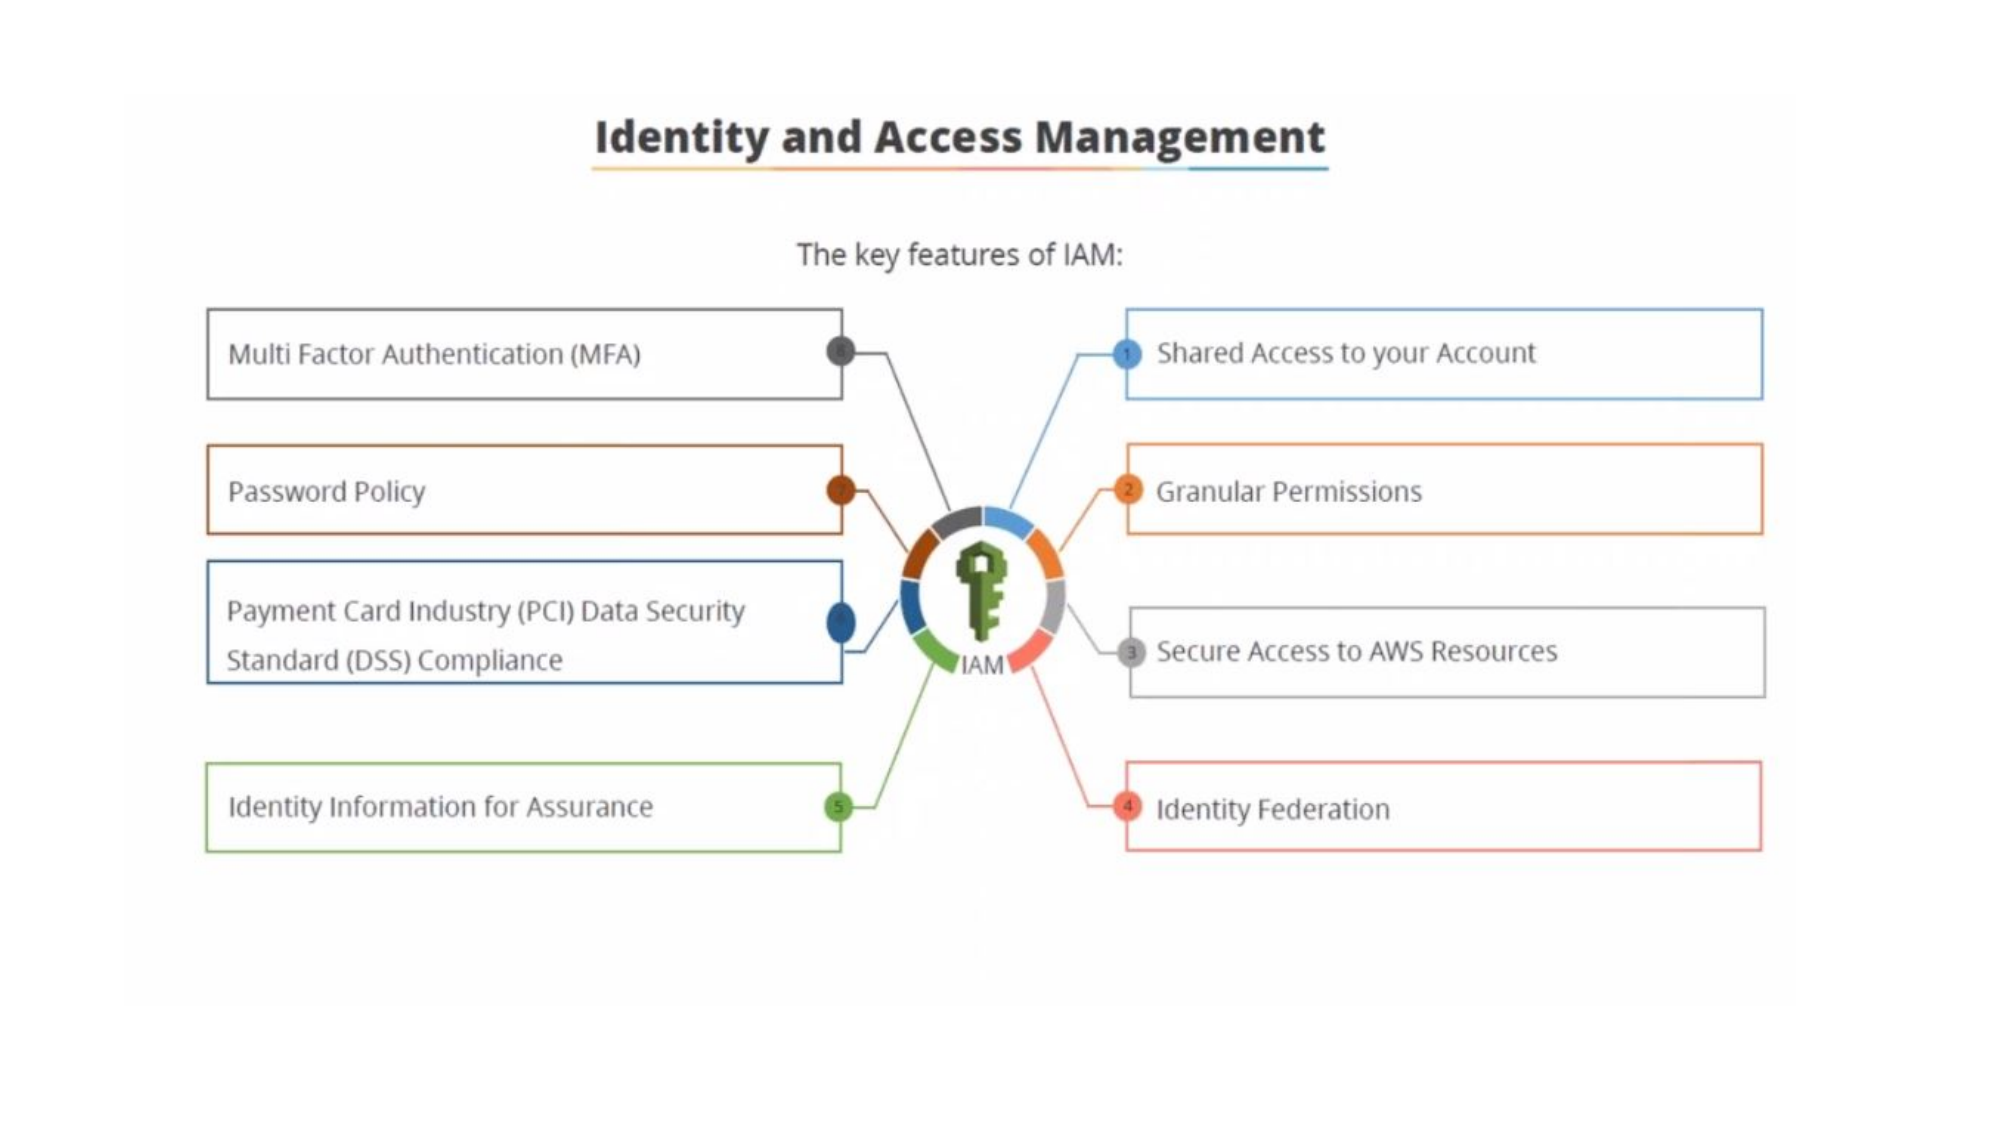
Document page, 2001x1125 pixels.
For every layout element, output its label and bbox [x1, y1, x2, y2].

list [123, 94, 1796, 1006]
